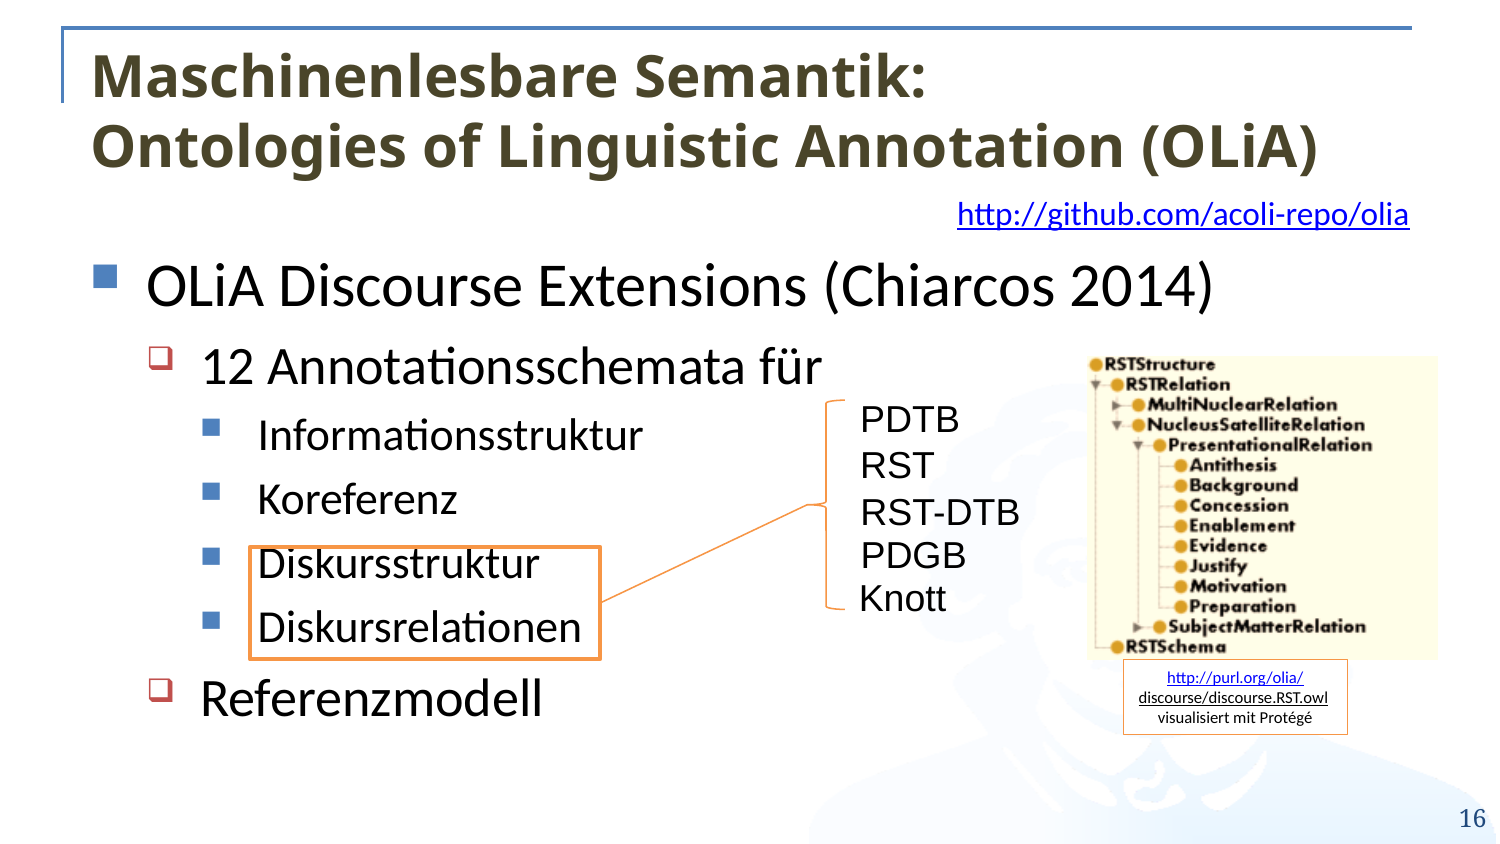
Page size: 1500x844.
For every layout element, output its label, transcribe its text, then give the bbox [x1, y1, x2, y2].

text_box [599, 504, 808, 604]
list http://github.com/acoli-repo/olia OLiA Discourse Extensions (Chiarcos 2014) 12 Annotationsschemata für Informationsstruktur Koreferenz Diskursstruktur Diskursrelationen Referenzmodell [75, 184, 1425, 742]
picture [1087, 356, 1438, 660]
text_box RST [845, 434, 951, 481]
title Maschinenlesbare Semantik: Ontologies of Linguistic Annotation (OLiA) [75, 32, 1425, 173]
slide_number 16 [1151, 787, 1500, 844]
text_box PDTB [845, 387, 976, 448]
text_box RST-DTB [845, 481, 1036, 541]
text_box Knott [844, 566, 962, 627]
text_box PDGB [845, 523, 982, 584]
text_box [807, 399, 845, 611]
text_box [248, 545, 602, 661]
text_box http://purl.org/olia/ discourse/discourse.RST.owl visualisiert mit Protégé [1122, 668, 1349, 736]
